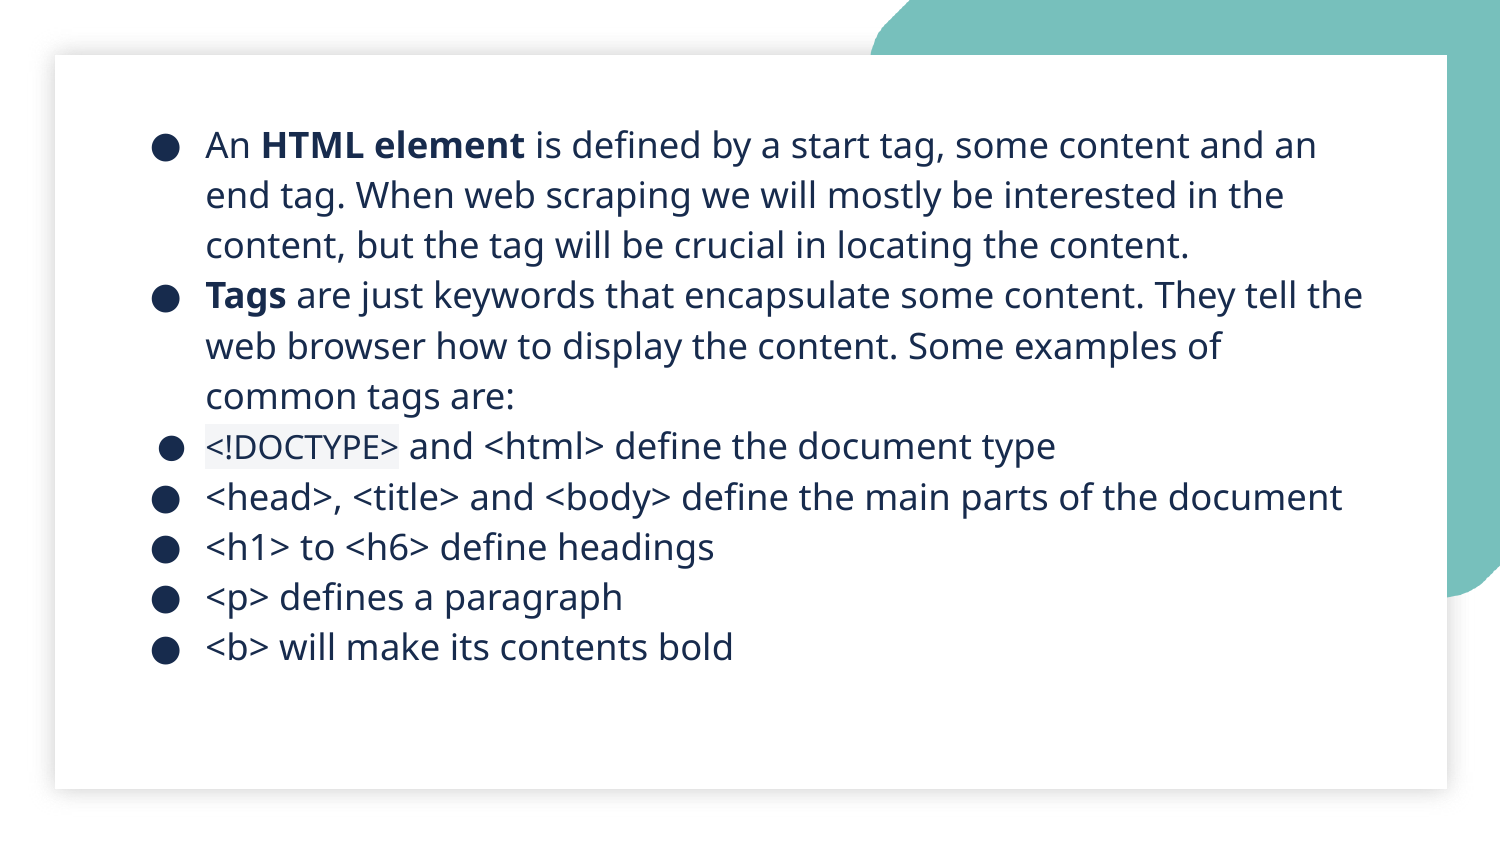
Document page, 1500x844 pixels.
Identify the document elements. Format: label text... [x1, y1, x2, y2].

picture [0, 0, 1500, 844]
text_box An HTML element is defined by a start tag, some content and an end tag. When web scraping we will mostly be interested in the content, but the tag will be crucial in locating the content. Tags are just keywords that encapsulate some content. They tell the web browser how to display the content. Some examples of common tags are: <!DOCTYPE> and <html> define the document type <head>, <title> and <body> define the main parts of the document <h1> to <h6> define headings <p> defines a paragraph <b> will make its contents bold [115, 100, 1399, 761]
